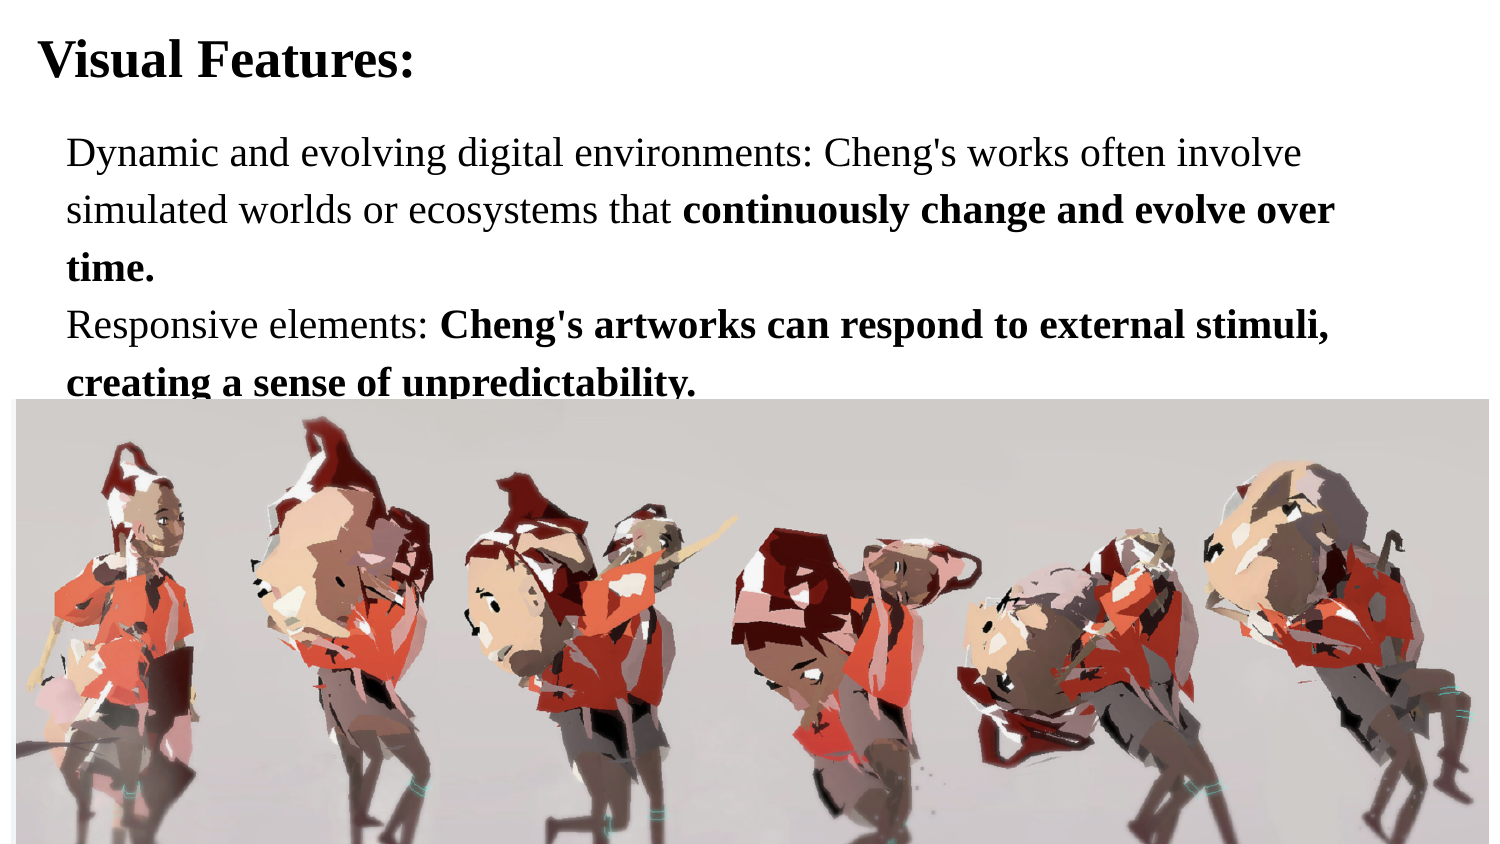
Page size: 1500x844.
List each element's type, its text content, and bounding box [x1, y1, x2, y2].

picture [10, 399, 1489, 844]
list Dynamic and evolving digital environments: Cheng's works often involve simulated worlds or ecosystems that continuously change and evolve over time. Responsive elements: Cheng's artworks can respond to external stimuli, creating a sense of unpredictability. [51, 101, 1449, 397]
title Visual Features: [22, 7, 1420, 102]
